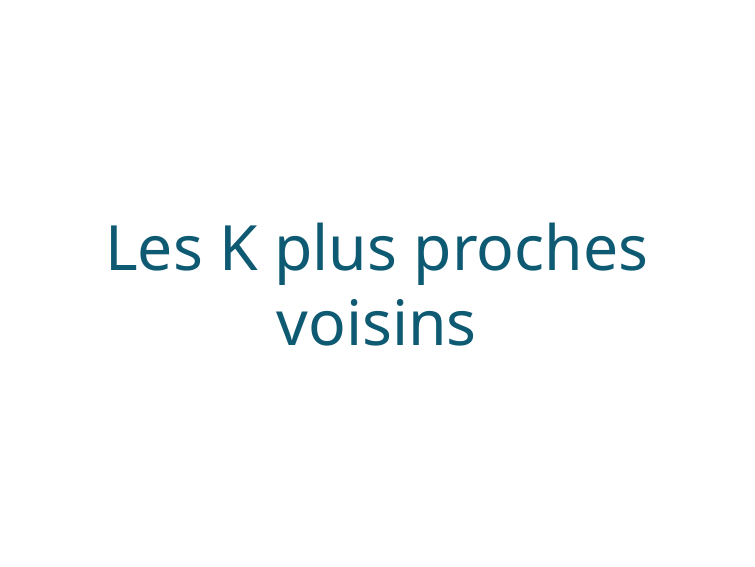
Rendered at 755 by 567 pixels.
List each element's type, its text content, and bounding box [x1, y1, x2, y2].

title Les K plus proches voisins [3, 247, 751, 319]
